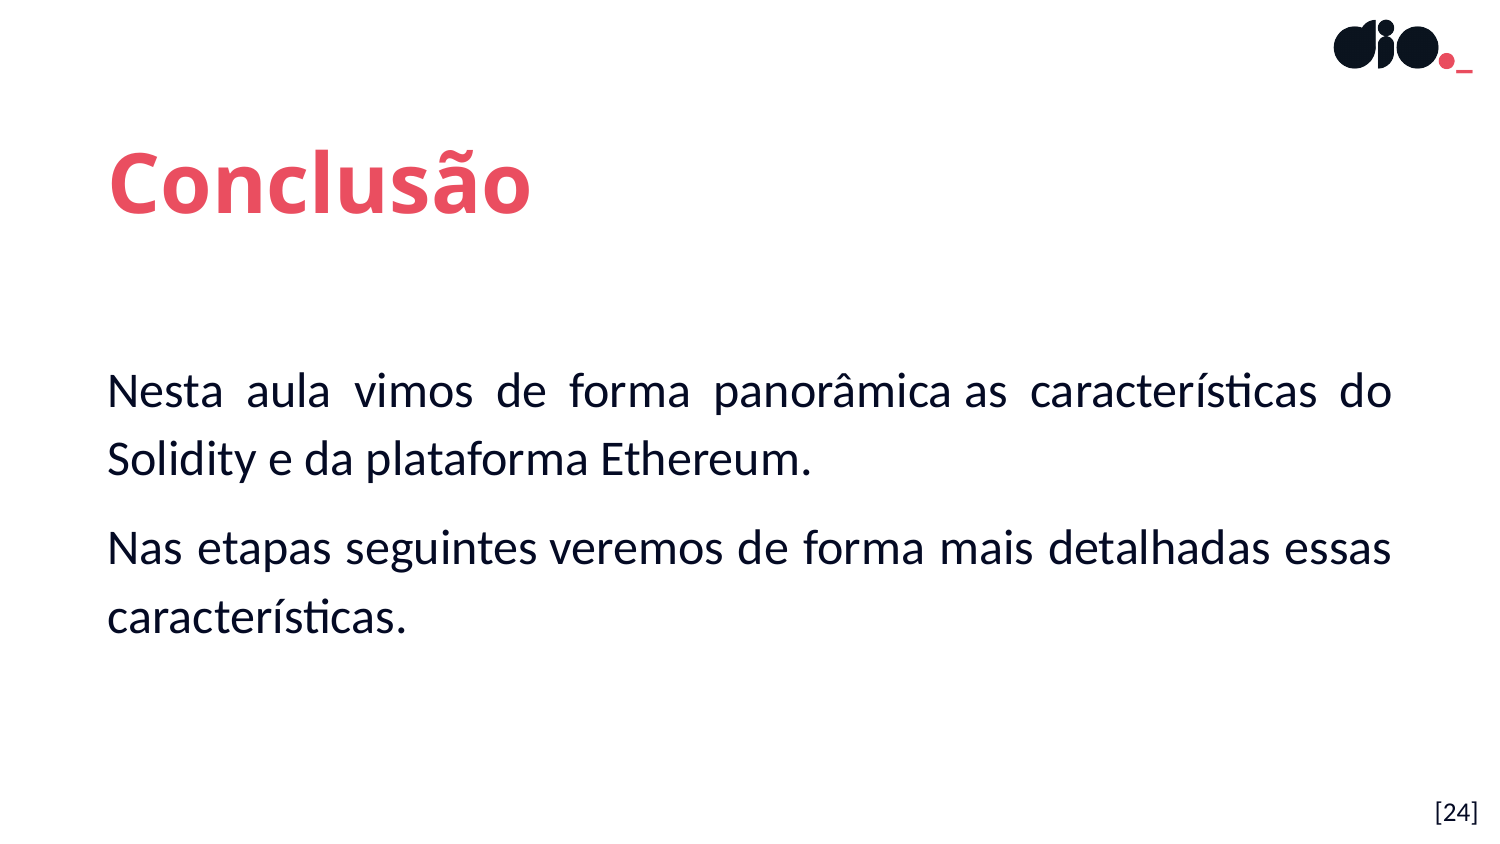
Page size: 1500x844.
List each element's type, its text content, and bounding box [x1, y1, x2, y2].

slide_number [24] [1403, 779, 1494, 844]
text_box Conclusão [92, 104, 1408, 243]
picture [1333, 19, 1473, 74]
text_box Nesta aula vimos de forma panorâmica as características do Solidity e da plataforma Ethereum. Nas etapas seguintes veremos de forma mais detalhadas essas características. [92, 243, 1408, 749]
